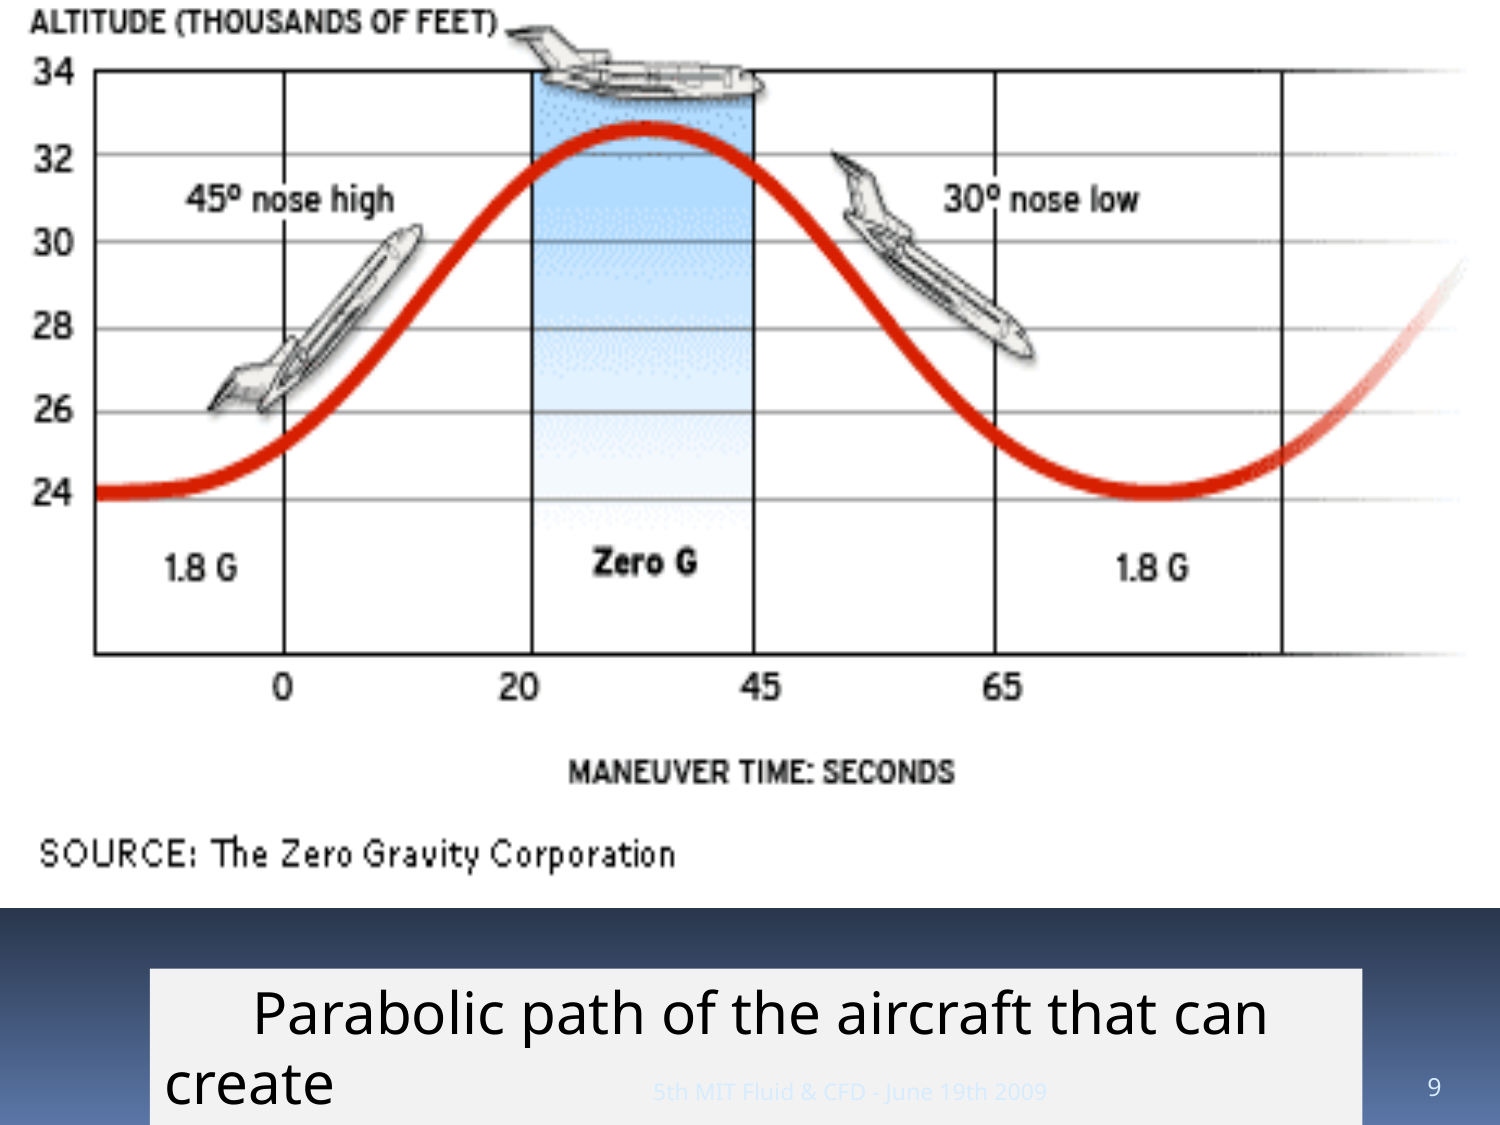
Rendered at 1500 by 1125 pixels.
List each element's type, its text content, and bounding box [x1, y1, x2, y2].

text_box Parabolic path of the aircraft that can create microgravity condition [149, 968, 1363, 1125]
footer 5th MIT Fluid & CFD - June 19th 2009 [150, 1052, 1063, 1113]
slide_number 9 [1412, 1052, 1488, 1113]
picture [0, 0, 1500, 909]
